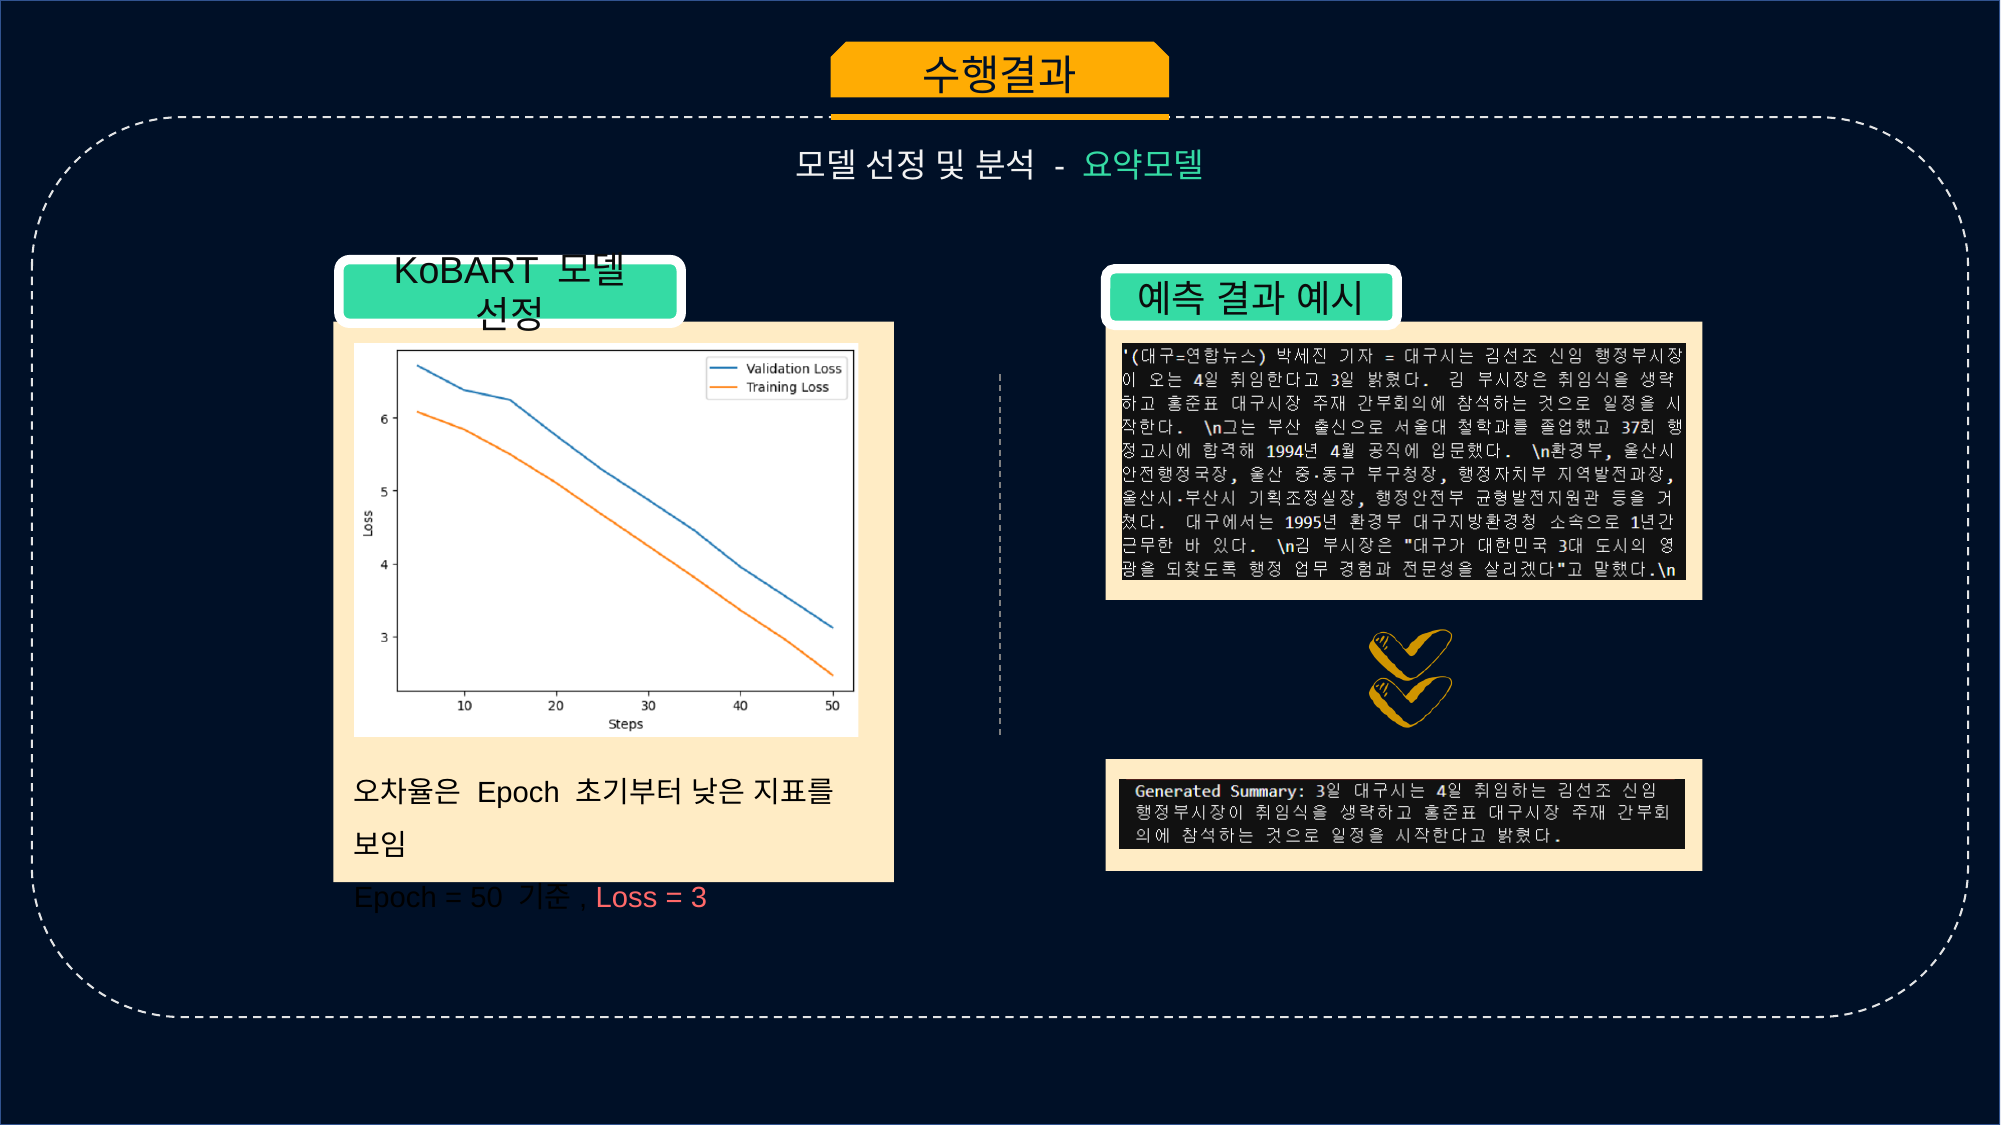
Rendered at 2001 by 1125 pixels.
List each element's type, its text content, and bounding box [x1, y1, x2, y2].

picture [1321, 590, 1498, 767]
text_box 예측 결과 예시 [1105, 268, 1398, 326]
picture [1122, 343, 1686, 580]
text_box [31, 117, 1969, 1018]
text_box 수행결과 [830, 41, 1170, 98]
text_box 모델 선정 및 분석 - 요약모델 [718, 137, 1282, 192]
text_box 오차율은 Epoch 초기부터 낮은 지표를 보임 Epoch = 50 기준, Loss = 3 [338, 748, 894, 921]
text_box KoBART 모델 선정 [338, 259, 682, 324]
picture [353, 343, 859, 737]
picture [1119, 779, 1685, 849]
